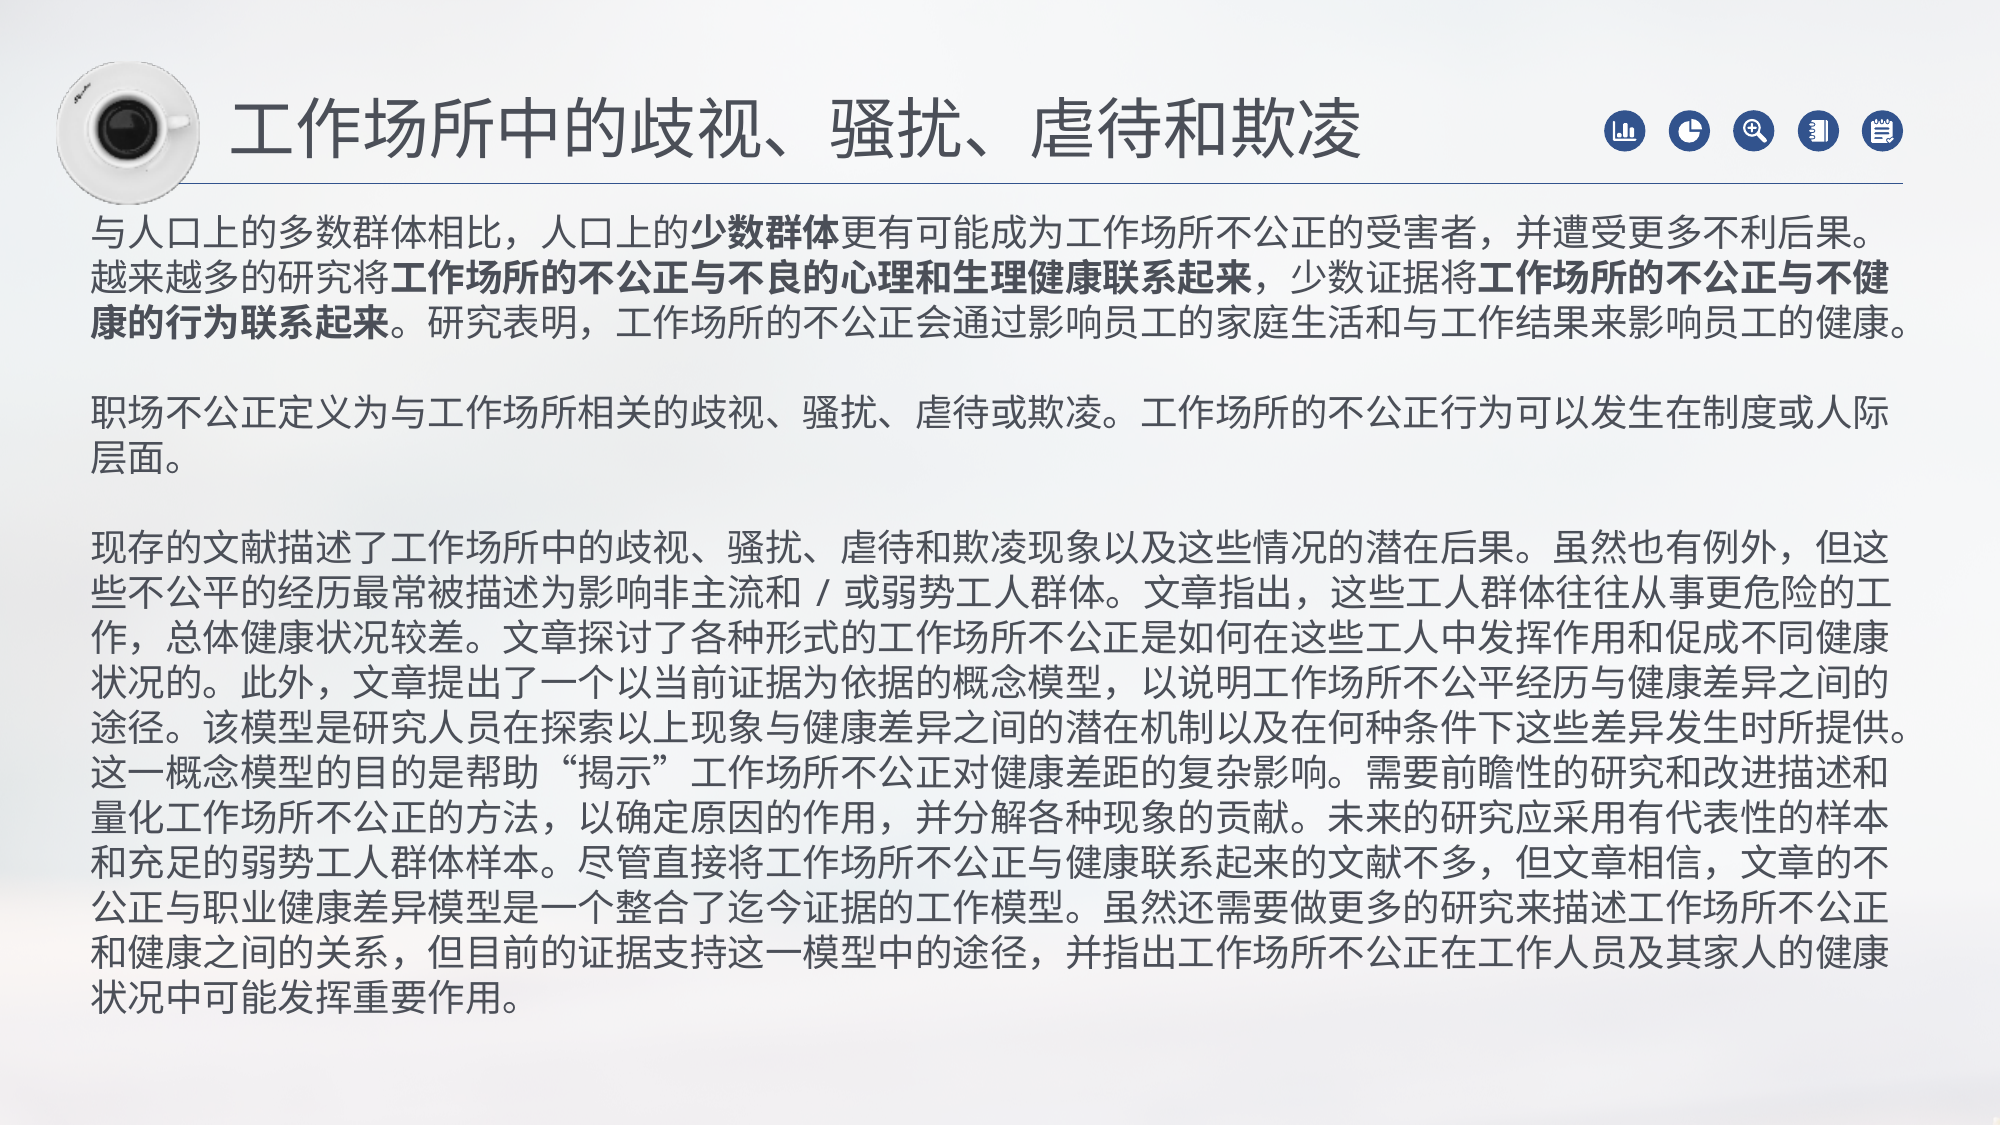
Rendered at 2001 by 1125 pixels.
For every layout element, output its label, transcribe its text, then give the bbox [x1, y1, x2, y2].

text_box 工作场所中的歧视、骚扰、虐待和欺凌 [214, 79, 1413, 175]
text_box 与人口上的多数群体相比，人口上的少数群体更有可能成为工作场所不公正的受害者，并遭受更多不利后果。越来越多的研究将工作场所的不公正与不良的心理和生理健康联系起来，少数证据将工作场所的不公正与不健康的行为联系起来。研究表明，工作场所的不公正会通过影响员工的家庭生活和与工作结果来影响员工的健康。 职场不公正定义为与工作场所相关的歧视、骚扰、虐待或欺凌。工作场所的不公正行为可以发生在制度或人际层面。 现存的文献描述了工作场所中的歧视、骚扰、虐待和欺凌现象以及这些情况的潜在后果。虽然也有例外，但这些不公平的经历最常被描述为影响非主流和/或弱势工人群体。文章指出，这些工人群体往往从事更危险的工作，总体健康状况较差。文章探讨了各种形式的工作场所不公正是如何在这些工人中发挥作用和促成不同健康状况的。此外，文章提出了一个以当前证据为依据的概念模型，以说明工作场所不公平经历与健康差异之间的途径。该模型是研究人员在探索以上现象与健康差异之间的潜在机制以及在何种条件下这些差异发生时所提供。这一概念模型的目的是帮助“揭示”工作场所不公正对健康差距的复杂影响。需要前瞻性的研究和改进描述和量化工作场所不公正的方法，以确定原因的作用，并分解各种现象的贡献。未来的研究应采用有代表性的样本和充足的弱势工人群体样本。尽管直接将工作场所不公正与健康联系起来的文献不多，但文章相信，文章的不公正与职业健康差异模型是一个整合了迄今证据的工作模型。虽然还需要做更多的研究来描述工作场所不公正和健康之间的关系，但目前的证据支持这一模型中的途径，并指出工作场所不公正在工作人员及其家人的健康状况中可能发挥重要作用。 [75, 201, 1925, 1125]
picture [0, 0, 2000, 1125]
